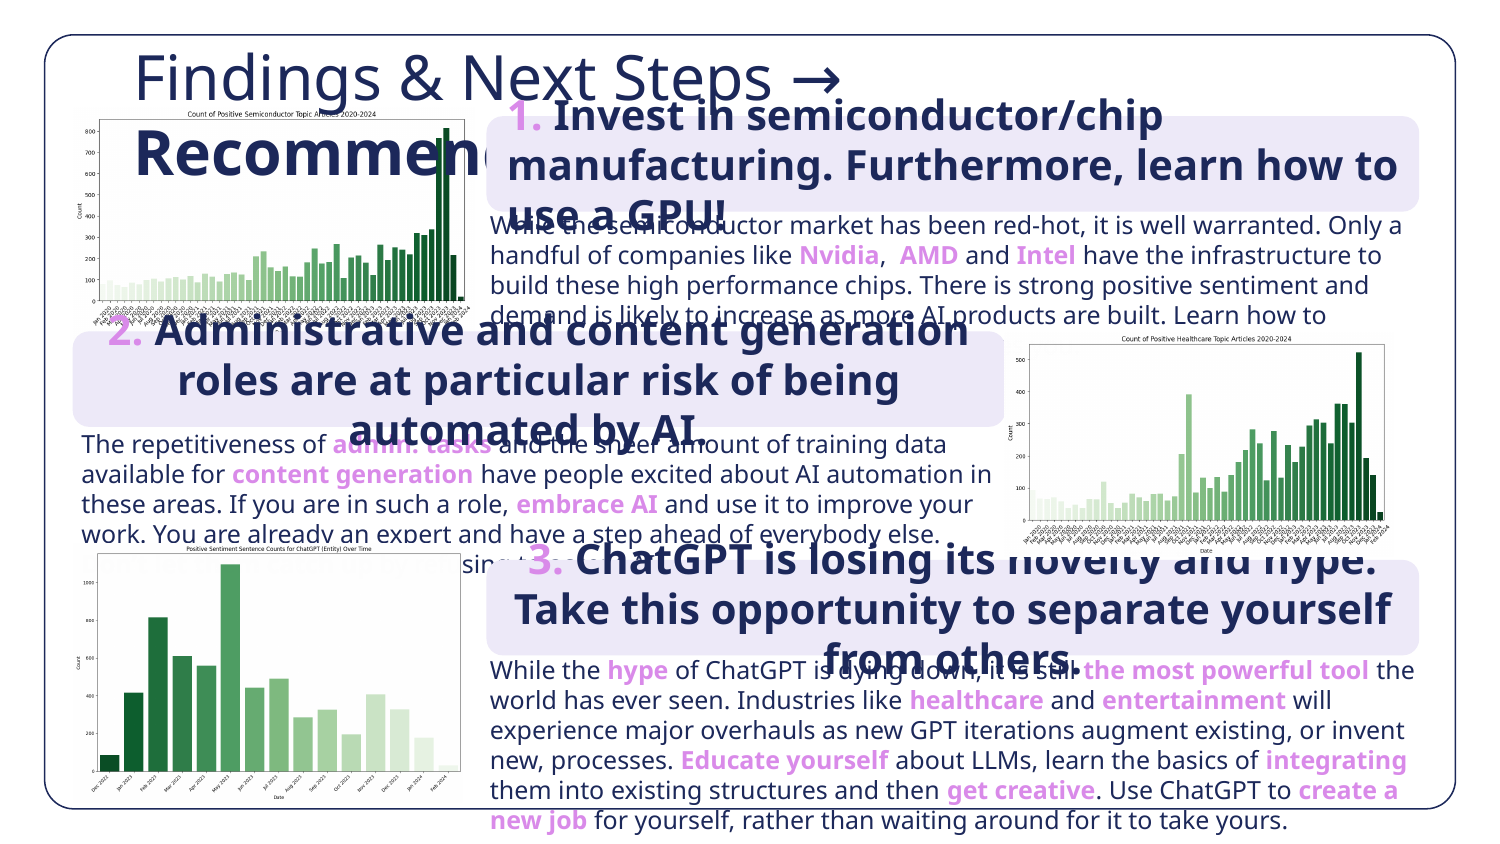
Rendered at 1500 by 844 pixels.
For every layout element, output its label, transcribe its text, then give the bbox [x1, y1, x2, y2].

picture [73, 543, 463, 803]
subtitle While the semiconductor market has been red-hot, it is well warranted. Only a handful of companies like Nvidia, AMD and Intel have the infrastructure to build these high performance chips. There is strong positive sentiment and demand is likely to increase as more AI products are built. Learn how to leverage this powerful tech before it replaces you. [479, 194, 1449, 349]
text_box 1. Invest in semiconductor/chip manufacturing. Furthermore, learn how to use a GPU! [487, 116, 1419, 211]
text_box 2. Administrative and content generation roles are at particular risk of being automated by AI. [73, 332, 1000, 427]
subtitle While the hype of ChatGPT is dying down, it is still the most powerful tool the world has ever seen. Industries like healthcare and entertainment will experience major overhauls as new GPT iterations augment existing, or invent new, processes. Educate yourself about LLMs, learn the basics of integrating them into existing structures and then get creative. Use ChatGPT to create a new job for yourself, rather than waiting around for it to take yours. [474, 639, 1463, 843]
picture [73, 106, 476, 340]
title Findings & Next Steps → Recommendations [118, 23, 1382, 117]
subtitle The repetitiveness of admin. tasks and the sheer amount of training data available for content generation have people excited about AI automation in these areas. If you are in such a role, embrace AI and use it to improve your work. You are already an expert and have a step ahead of everybody else. Don’t let them catch up by refusing to accept AI. [66, 413, 999, 544]
picture [1004, 331, 1395, 558]
text_box 3. ChatGPT is losing its novelty and hype. Take this opportunity to separate yourself from others. [487, 560, 1419, 655]
